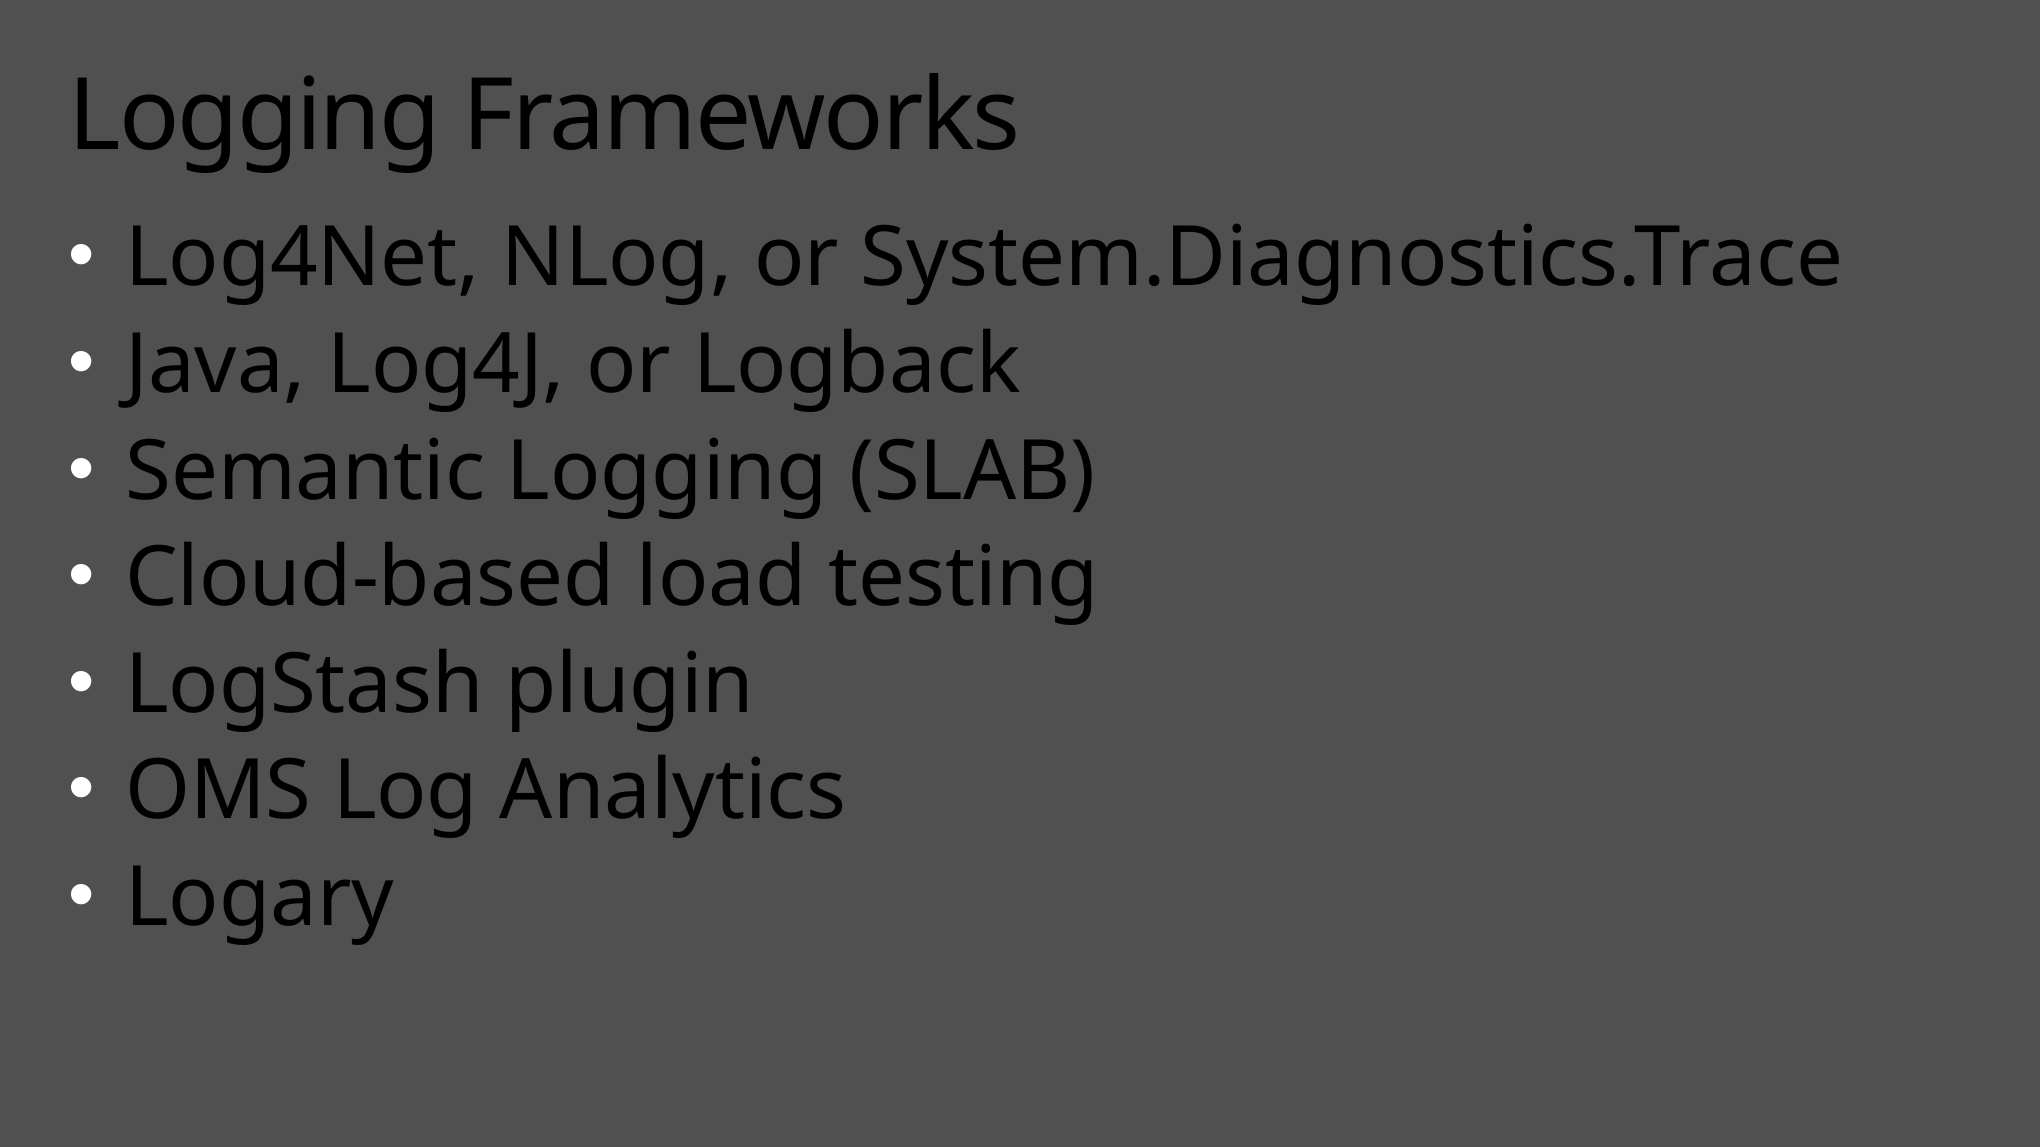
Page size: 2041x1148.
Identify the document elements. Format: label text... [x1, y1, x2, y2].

list Log4Net, NLog, or System.Diagnostics.Trace Java, Log4J, or Logback Semantic Logging (SLAB) Cloud-based load testing LogStash plugin OMS Log Analytics Logary [45, 199, 1996, 543]
title Logging Frameworks [45, 48, 1996, 199]
